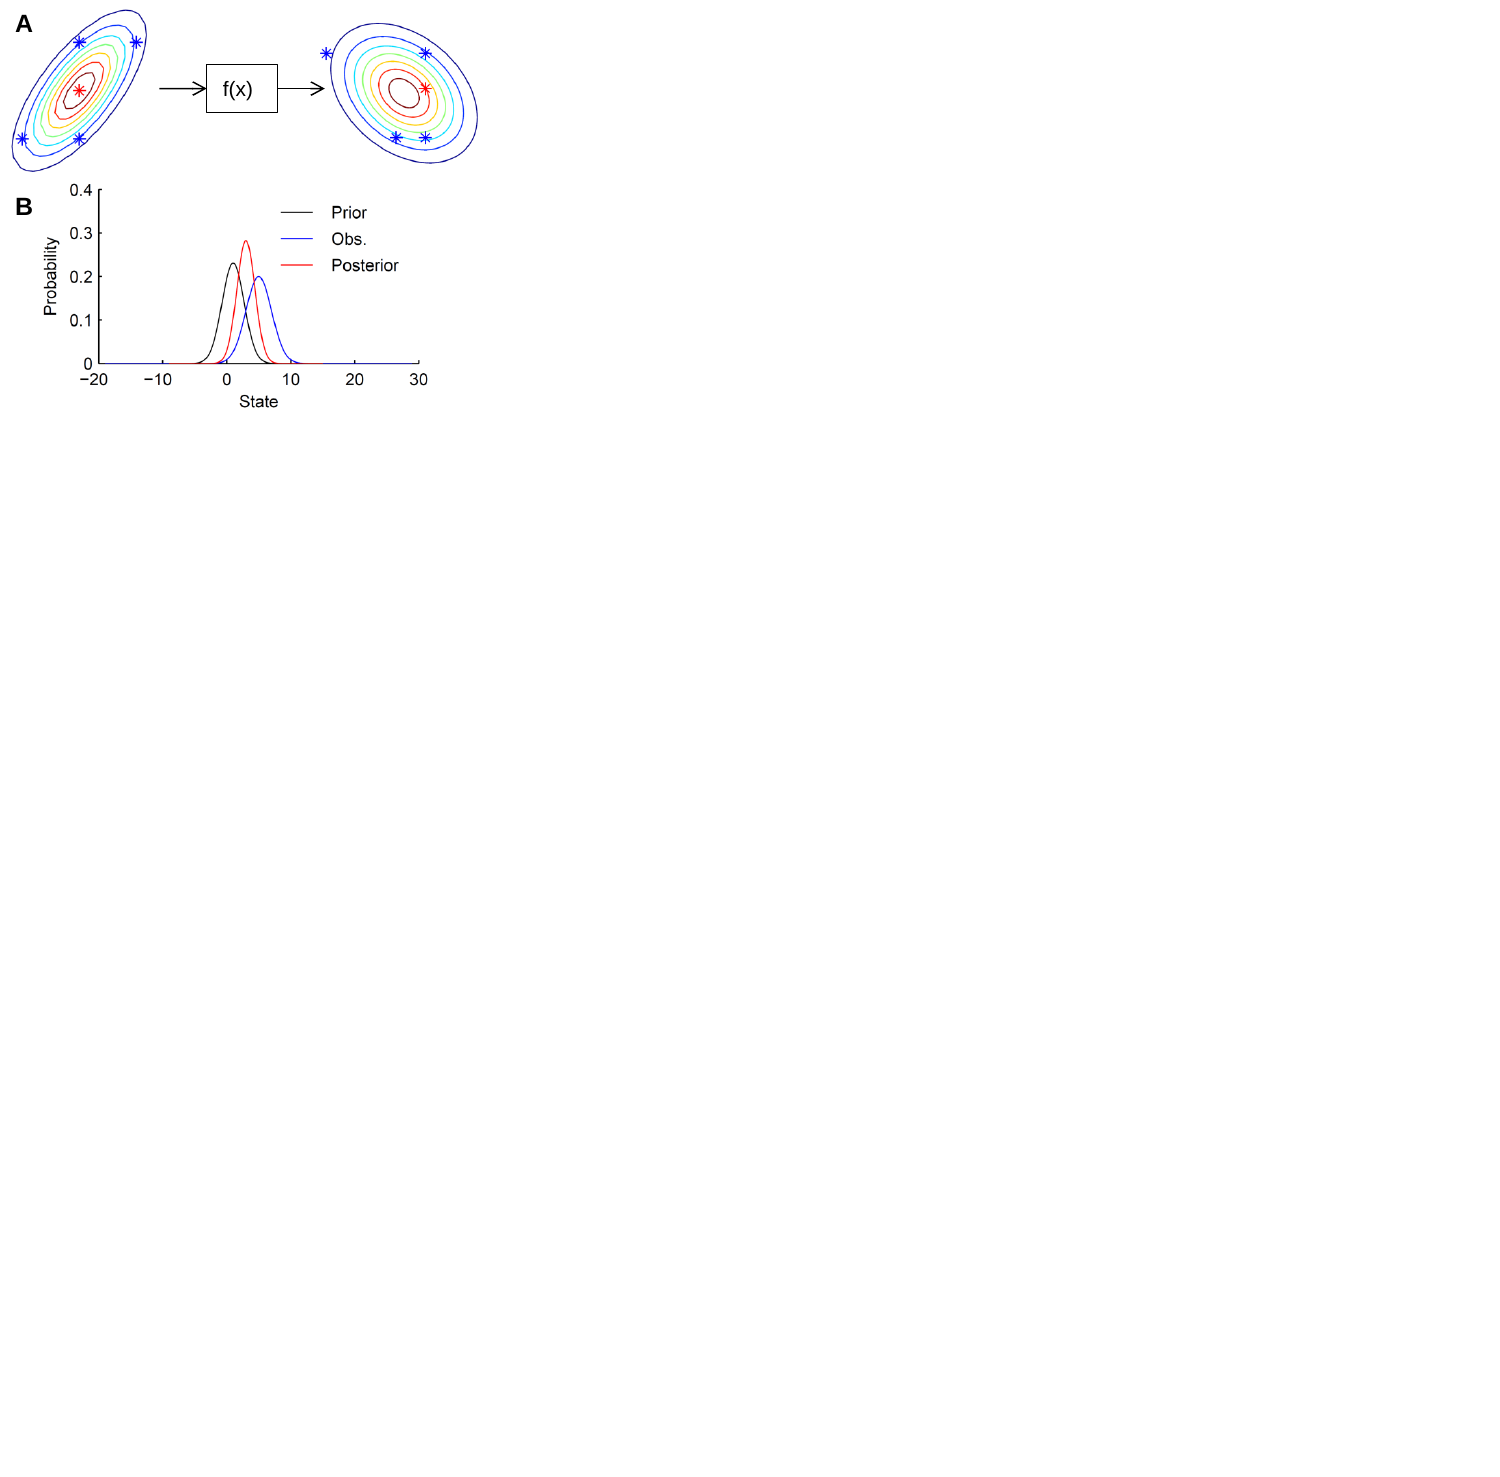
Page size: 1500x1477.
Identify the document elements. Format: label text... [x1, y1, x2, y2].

text_box B [0, 183, 35, 228]
text_box f(x) [208, 68, 269, 109]
picture [2, 2, 455, 409]
text_box F(x) [205, 63, 280, 114]
picture [318, 16, 482, 168]
